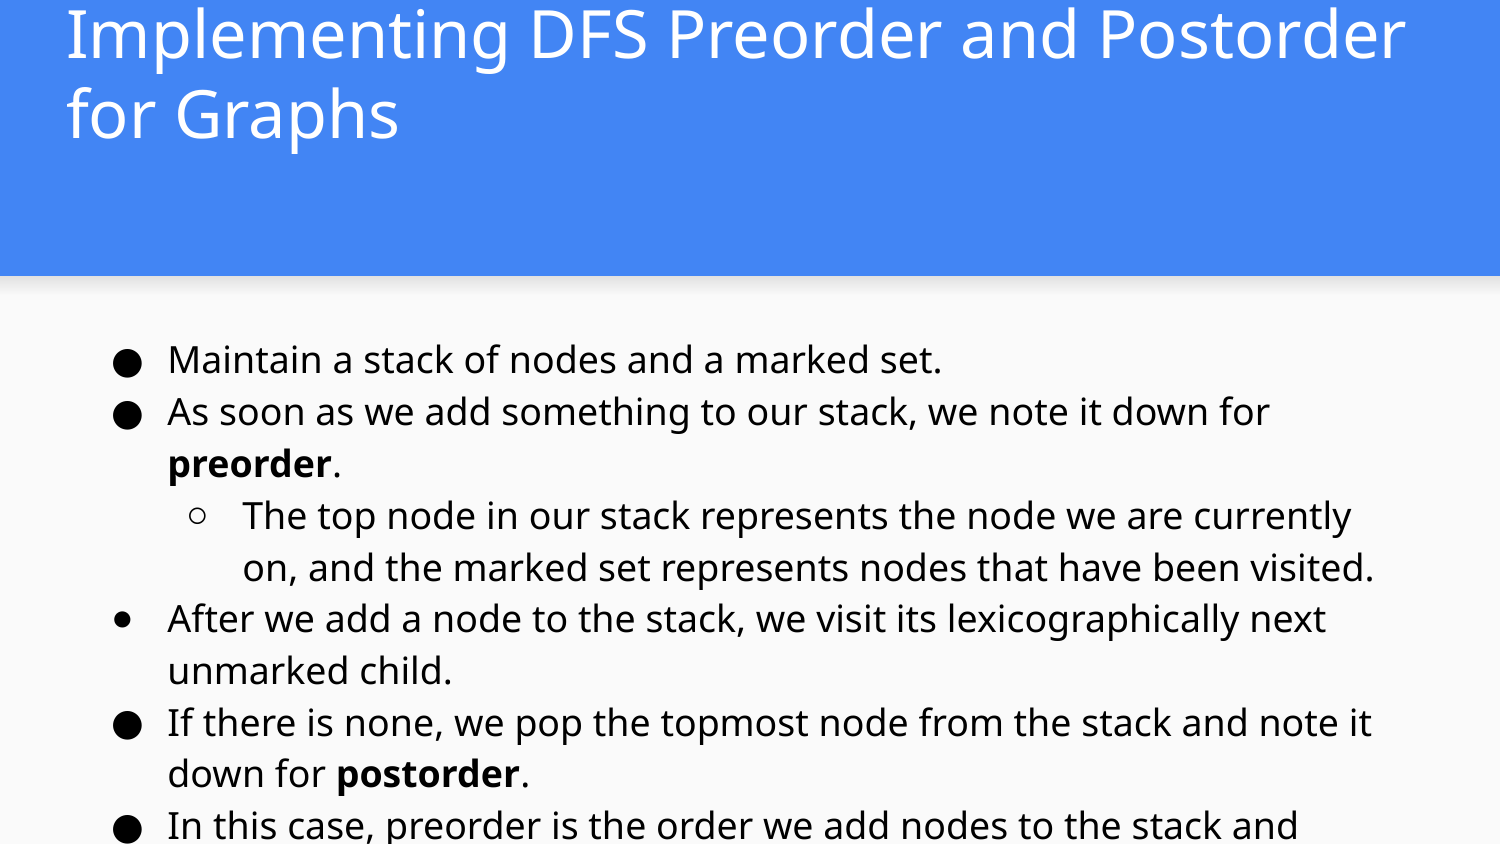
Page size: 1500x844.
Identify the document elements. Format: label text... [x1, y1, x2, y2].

list Maintain a stack of nodes and a marked set. As soon as we add something to our stack, we note it down for preorder. The top node in our stack represents the node we are currently on, and the marked set represents nodes that have been visited. After we add a node to the stack, we visit its lexicographically next unmarked child. If there is none, we pop the topmost node from the stack and note it down for postorder. In this case, preorder is the order we add nodes to the stack and postorder is the order we pop nodes from the stack. In general, preorder is the action before the call to neighbors and postorder is the action after the call to neighbors. [77, 314, 1427, 760]
title Implementing DFS Preorder and Postorder for Graphs [51, 72, 1500, 167]
